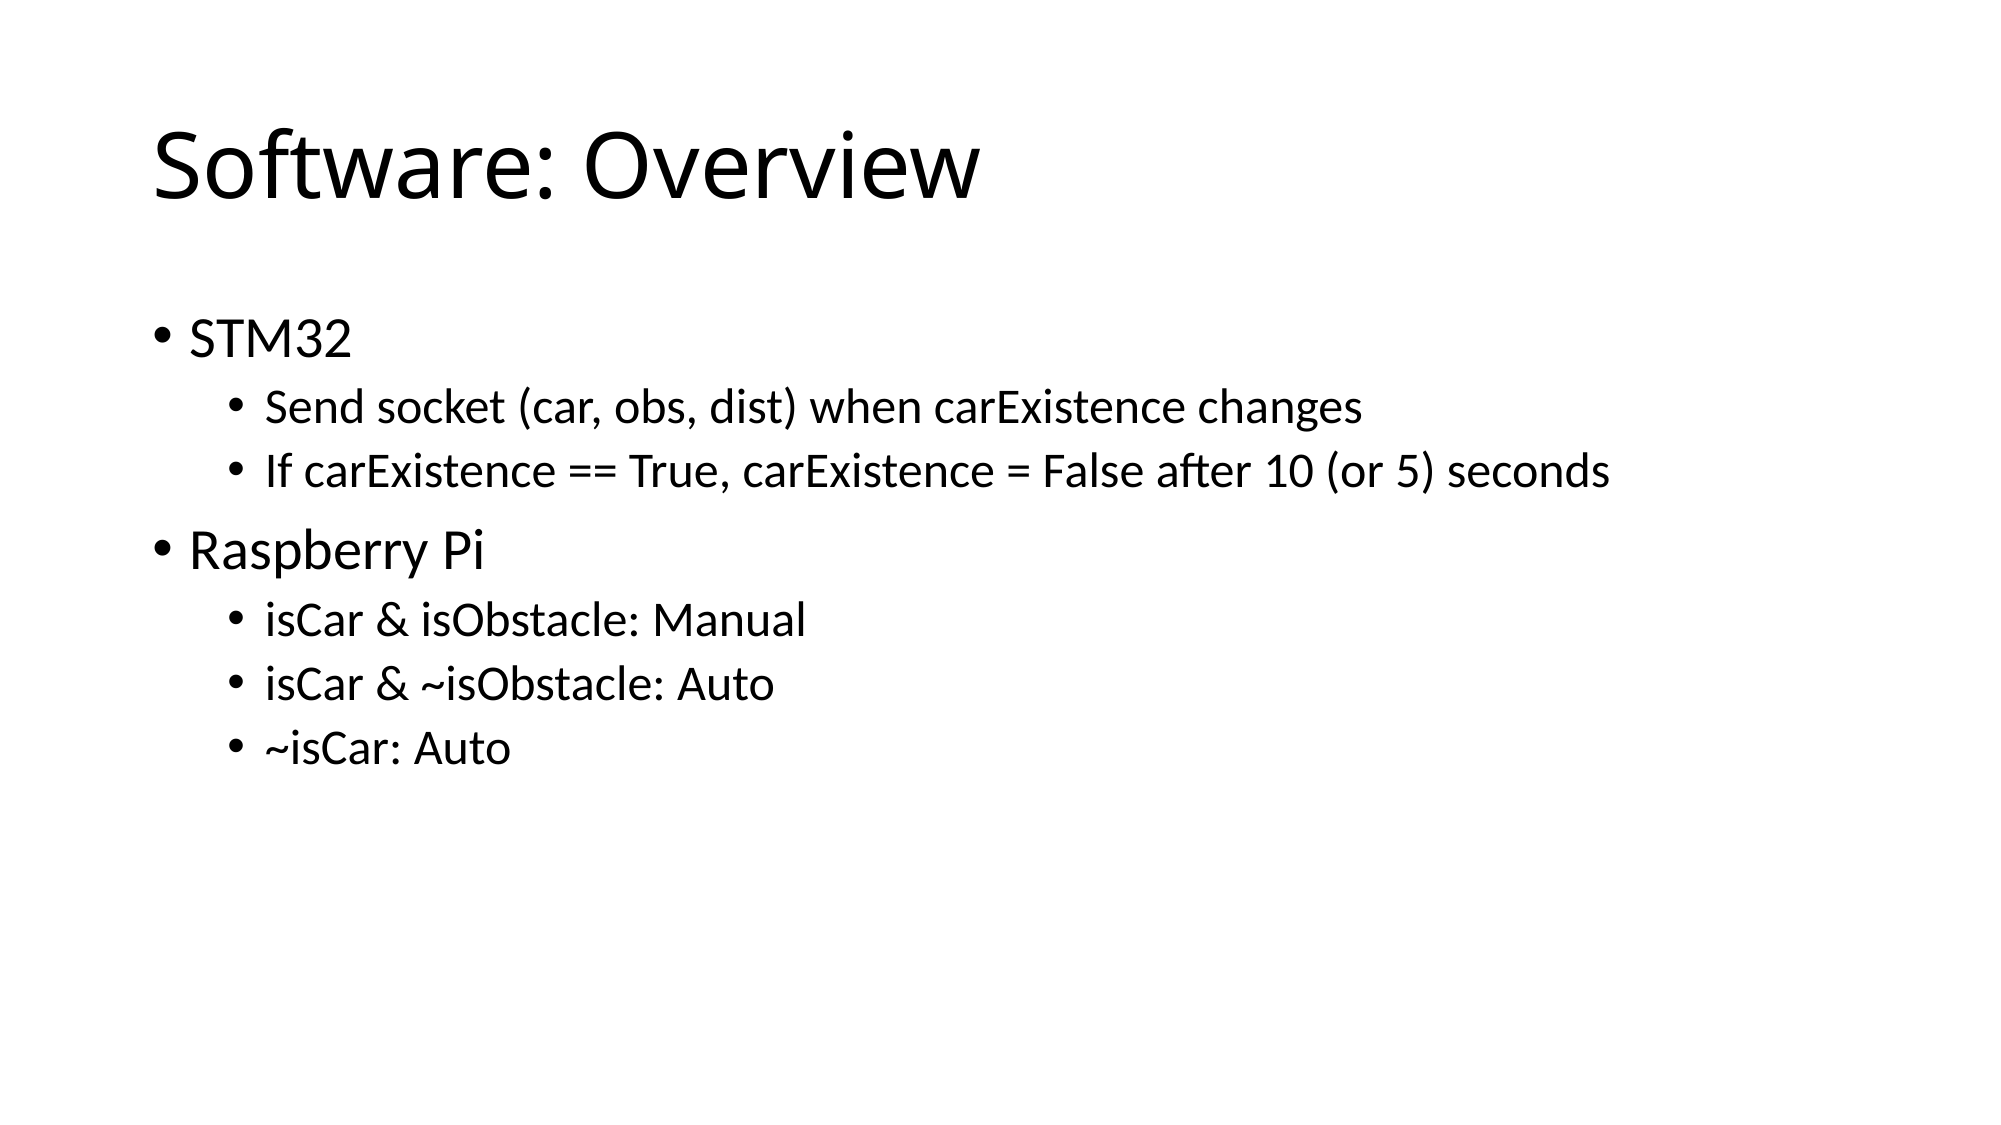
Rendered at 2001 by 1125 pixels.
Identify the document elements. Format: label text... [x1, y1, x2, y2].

list STM32 Send socket (car, obs, dist) when carExistence changes If carExistence == True, carExistence = False after 10 (or 5) seconds Raspberry Pi isCar & isObstacle: Manual isCar & ~isObstacle: Auto ~isCar: Auto [137, 299, 1863, 1014]
title Software: Overview [137, 59, 1863, 278]
